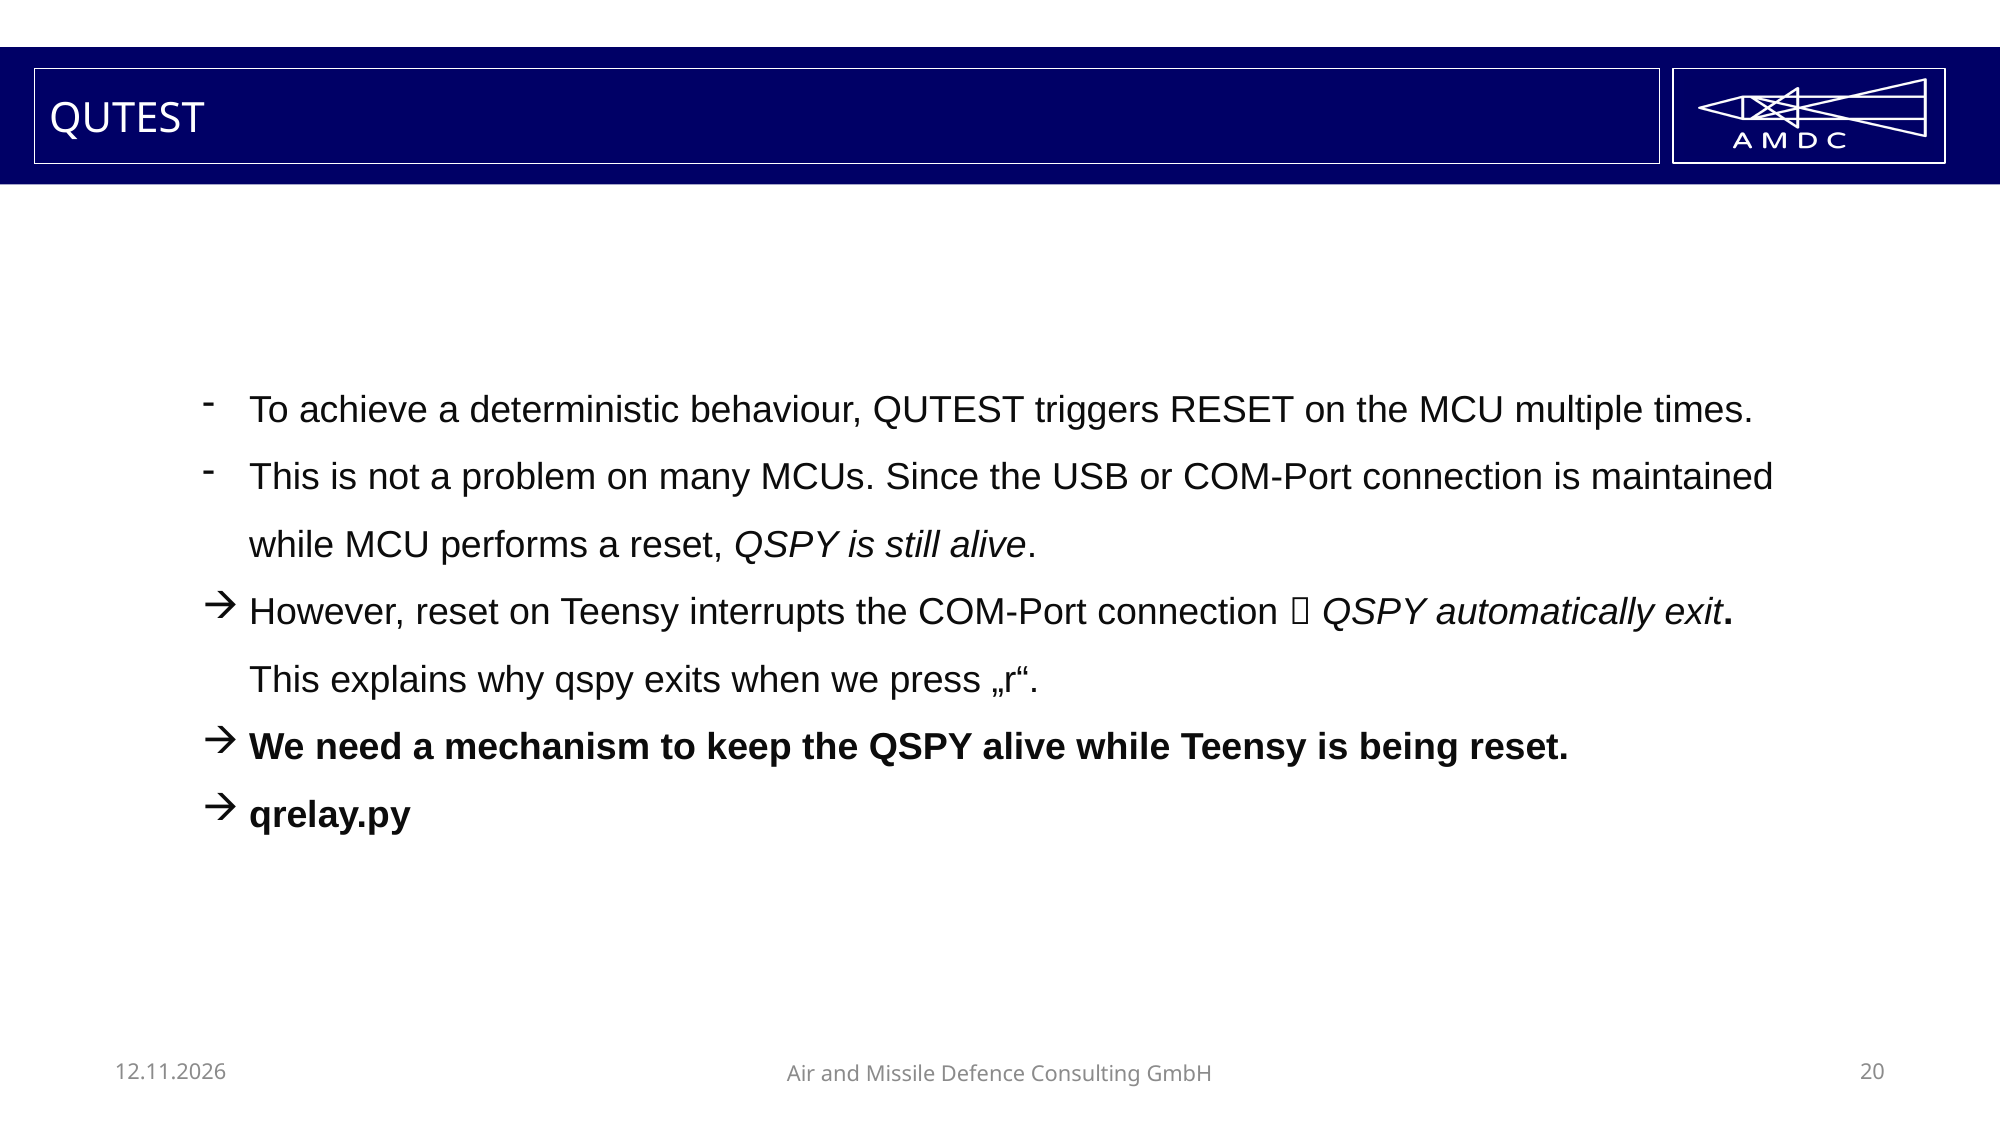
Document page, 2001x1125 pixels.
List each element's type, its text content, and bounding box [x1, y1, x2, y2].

picture [1684, 76, 1934, 156]
title QUTEST [34, 68, 1660, 164]
footer Air and Missile Defence Consulting GmbH [590, 1042, 1410, 1103]
text_box To achieve a deterministic behaviour, QUTEST triggers RESET on the MCU multiple times. This is not a problem on many MCUs. Since the USB or COM-Port connection is maintained while MCU performs a reset, QSPY is still alive. However, reset on Teensy interrupts the COM-Port connection  QSPY automatically exit. This explains why qspy exits when we press „r“. We need a mechanism to keep the QSPY alive while Teensy is being reset. qrelay.py [187, 354, 1829, 842]
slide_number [99, 1042, 567, 1103]
slide_number 20 [1433, 1042, 1900, 1103]
